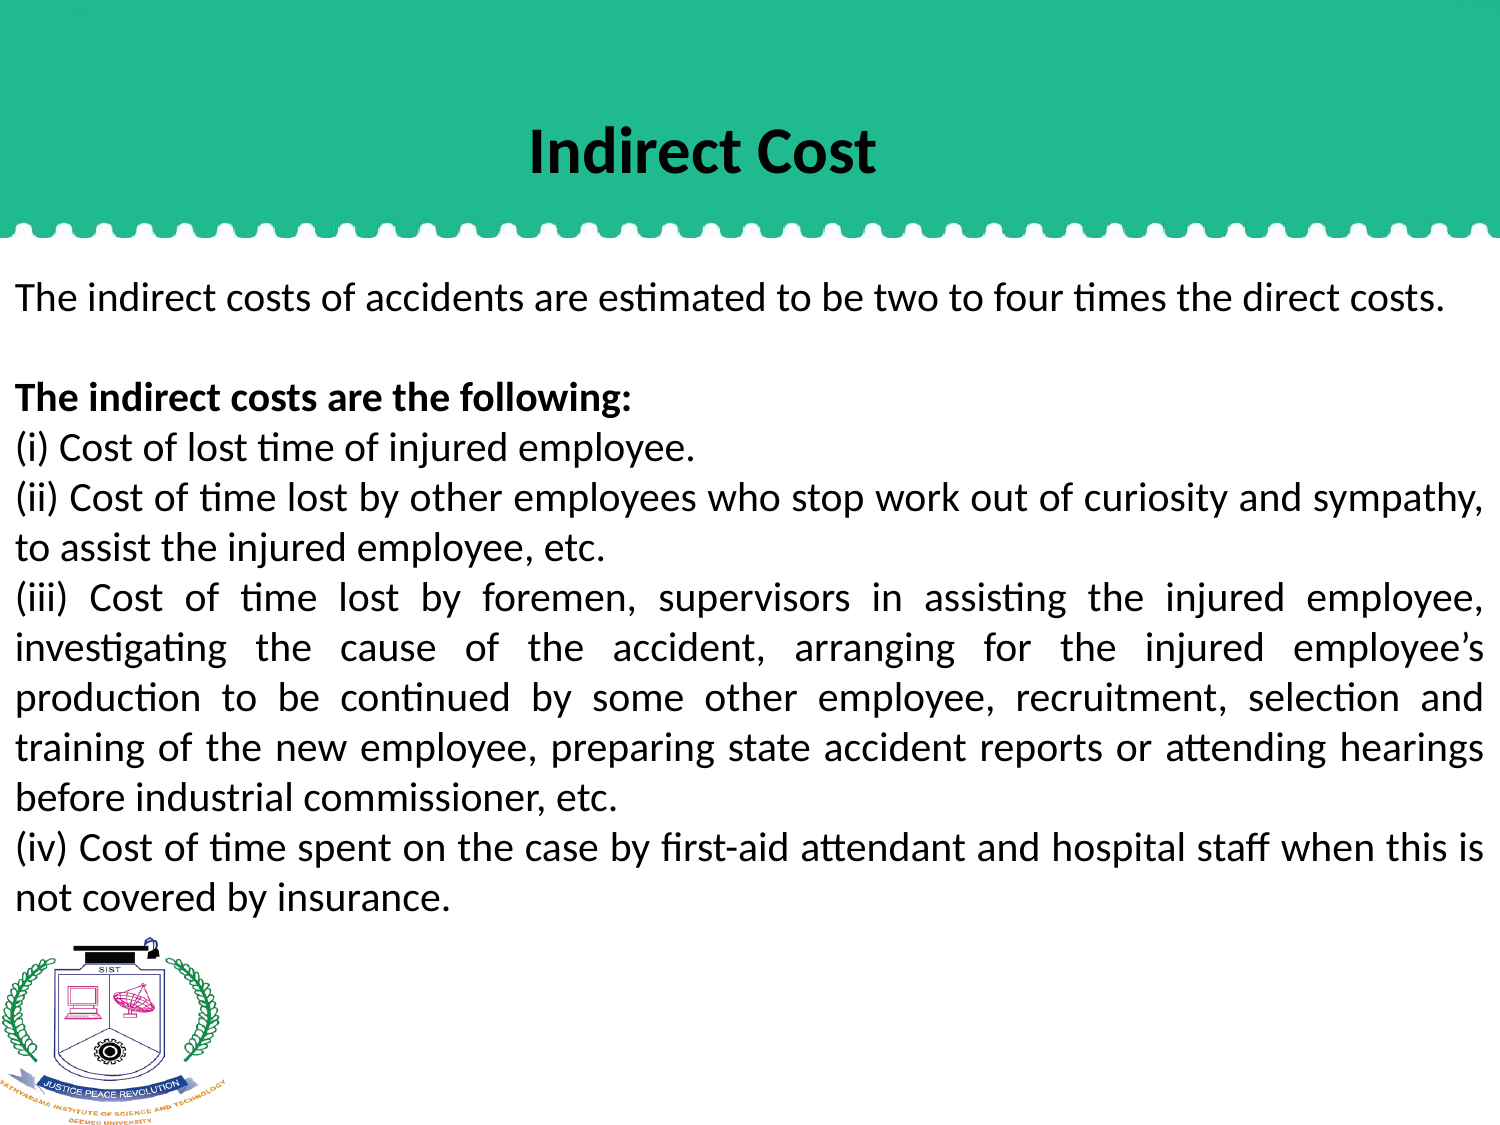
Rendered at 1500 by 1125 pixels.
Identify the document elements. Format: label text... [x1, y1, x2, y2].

picture [0, 0, 1500, 238]
text_box The indirect costs of accidents are estimated to be two to four times the direct costs. The indirect costs are the following: (i) Cost of lost time of injured employee. (ii) Cost of time lost by other employees who stop work out of curiosity and sympathy, to assist the injured employee, etc. (iii) Cost of time lost by foremen, supervisors in assisting the injured employee, investigating the cause of the accident, arranging for the injured employee’s production to be continued by some other employee, recruitment, selection and training of the new employee, preparing state accident reports or attending hearings before industrial commissioner, etc. (iv) Cost of time spent on the case by first-aid attendant and hospital staff when this is not covered by insurance. [0, 262, 1500, 928]
picture [0, 937, 225, 1125]
